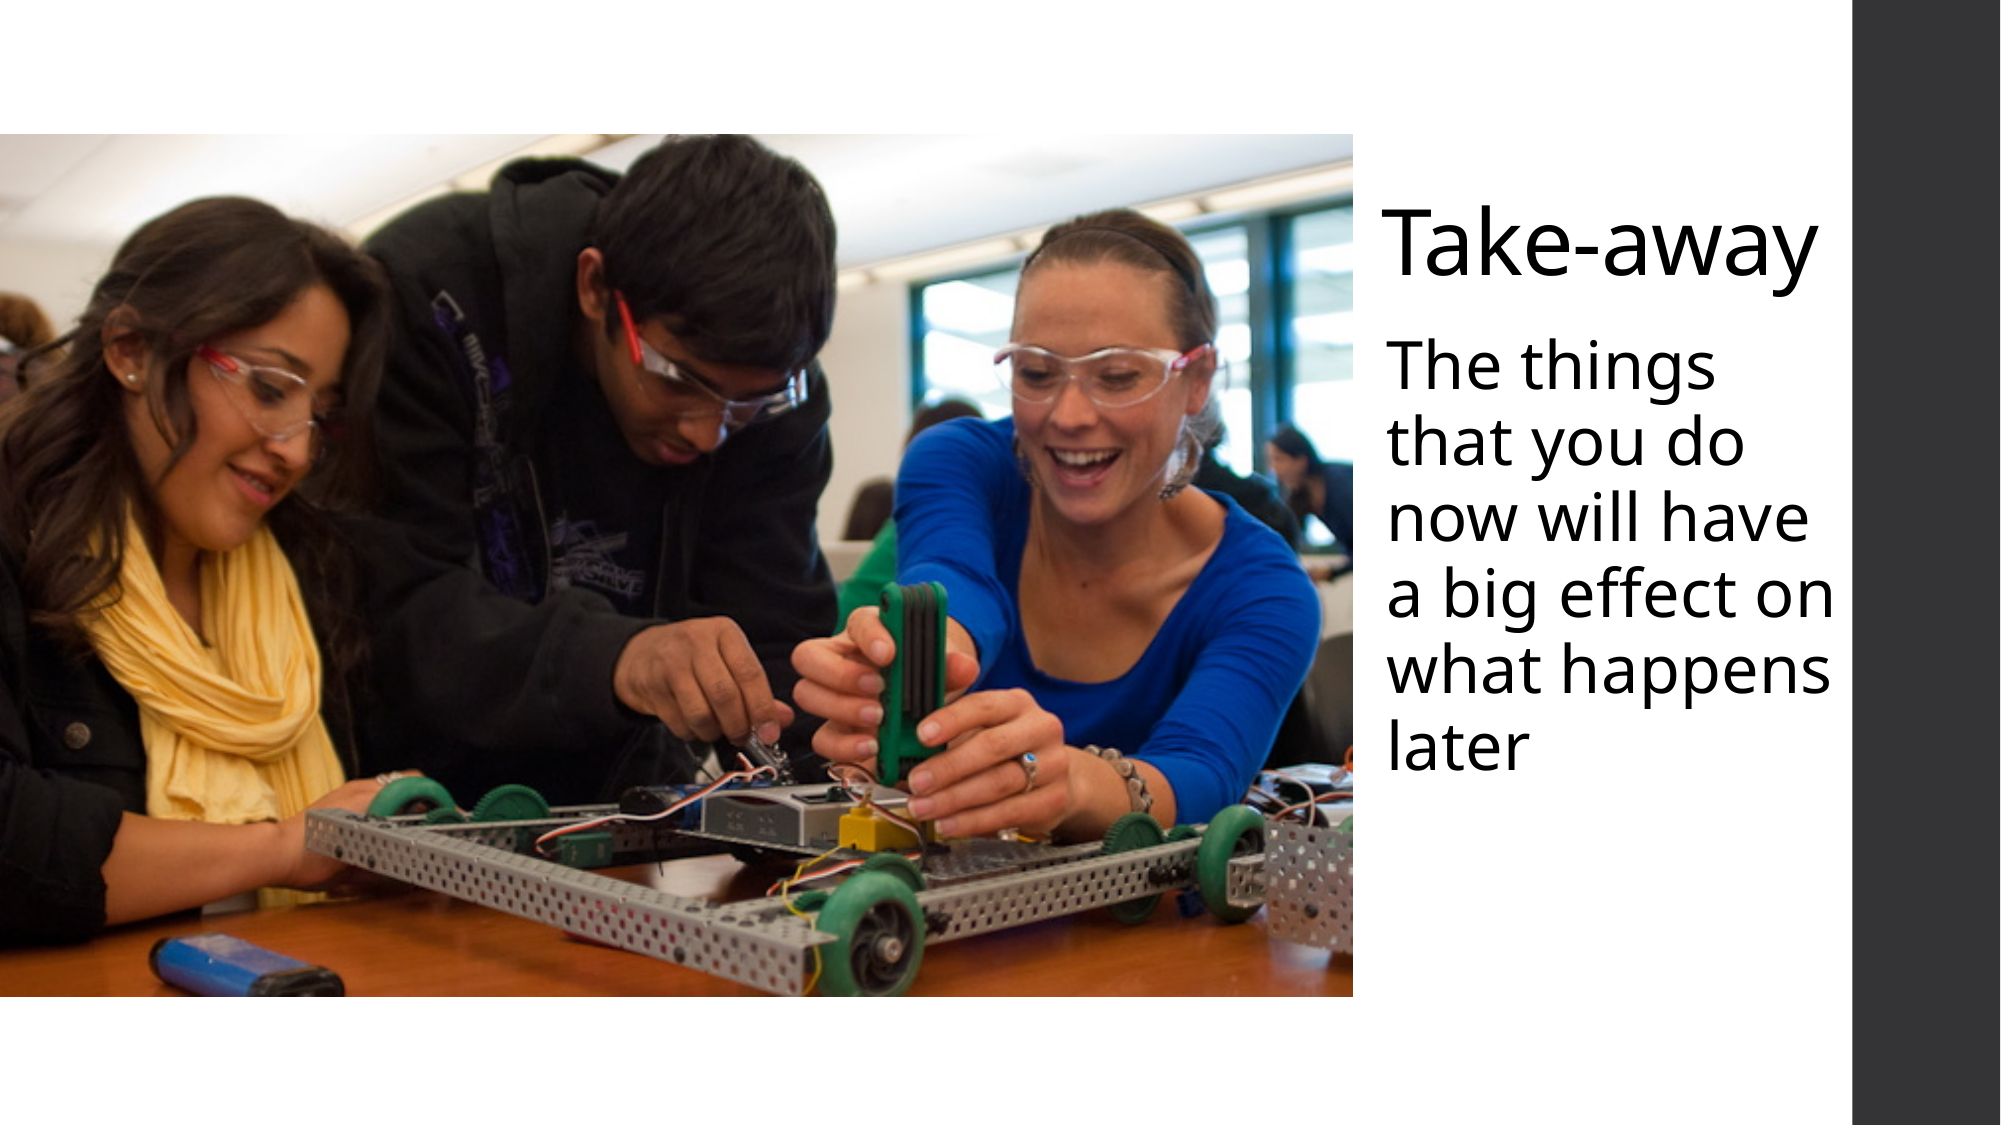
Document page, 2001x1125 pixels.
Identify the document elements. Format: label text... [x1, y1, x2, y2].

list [0, 134, 1353, 997]
title Take-away [1366, 81, 1853, 303]
list The things that you do now will have a big effect on what happens later [1371, 321, 1853, 1125]
